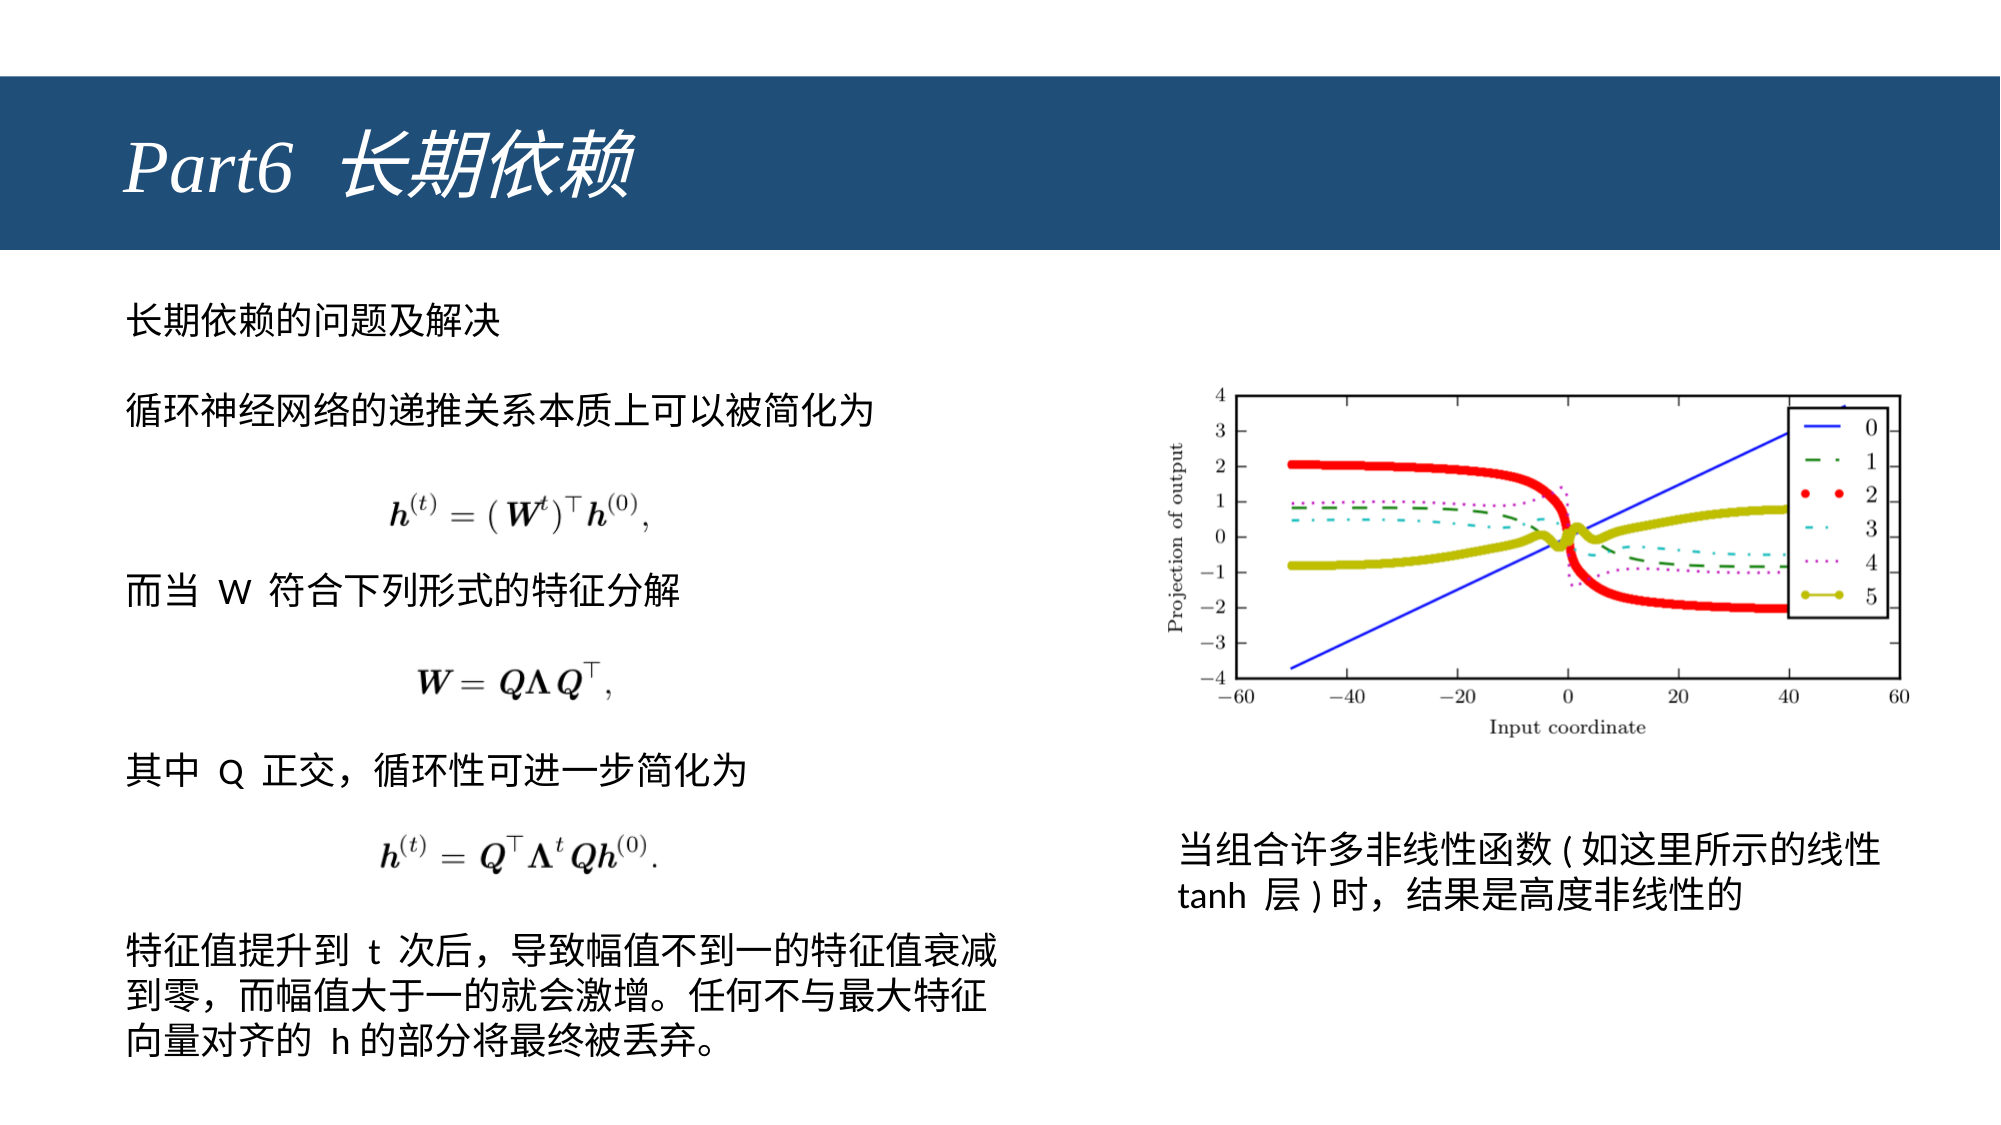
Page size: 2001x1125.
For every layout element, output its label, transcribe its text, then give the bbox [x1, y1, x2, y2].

picture [370, 462, 671, 552]
picture [370, 818, 675, 892]
text_box 长期依赖的问题及解决 循环神经网络的递推关系本质上可以被简化为 而当 W 符合下列形式的特征分解 其中 Q 正交，循环性可进一步简化为 特征值提升到 t 次后，导致幅值不到一的特征值衰减到零，而幅值大于一的就会激增。任何不与最大特征向量对齐的 h的部分将最终被丢弃。 [111, 289, 1037, 1125]
text_box [0, 75, 89, 251]
text_box 当组合许多非线性函数(如这里所示的线性 tanh 层)时，结果是高度非线性的 [1162, 818, 1928, 969]
picture [1160, 353, 1947, 751]
text_box [1815, 75, 2000, 251]
title Part6 长期依赖 [89, 37, 1815, 255]
picture [402, 634, 638, 725]
